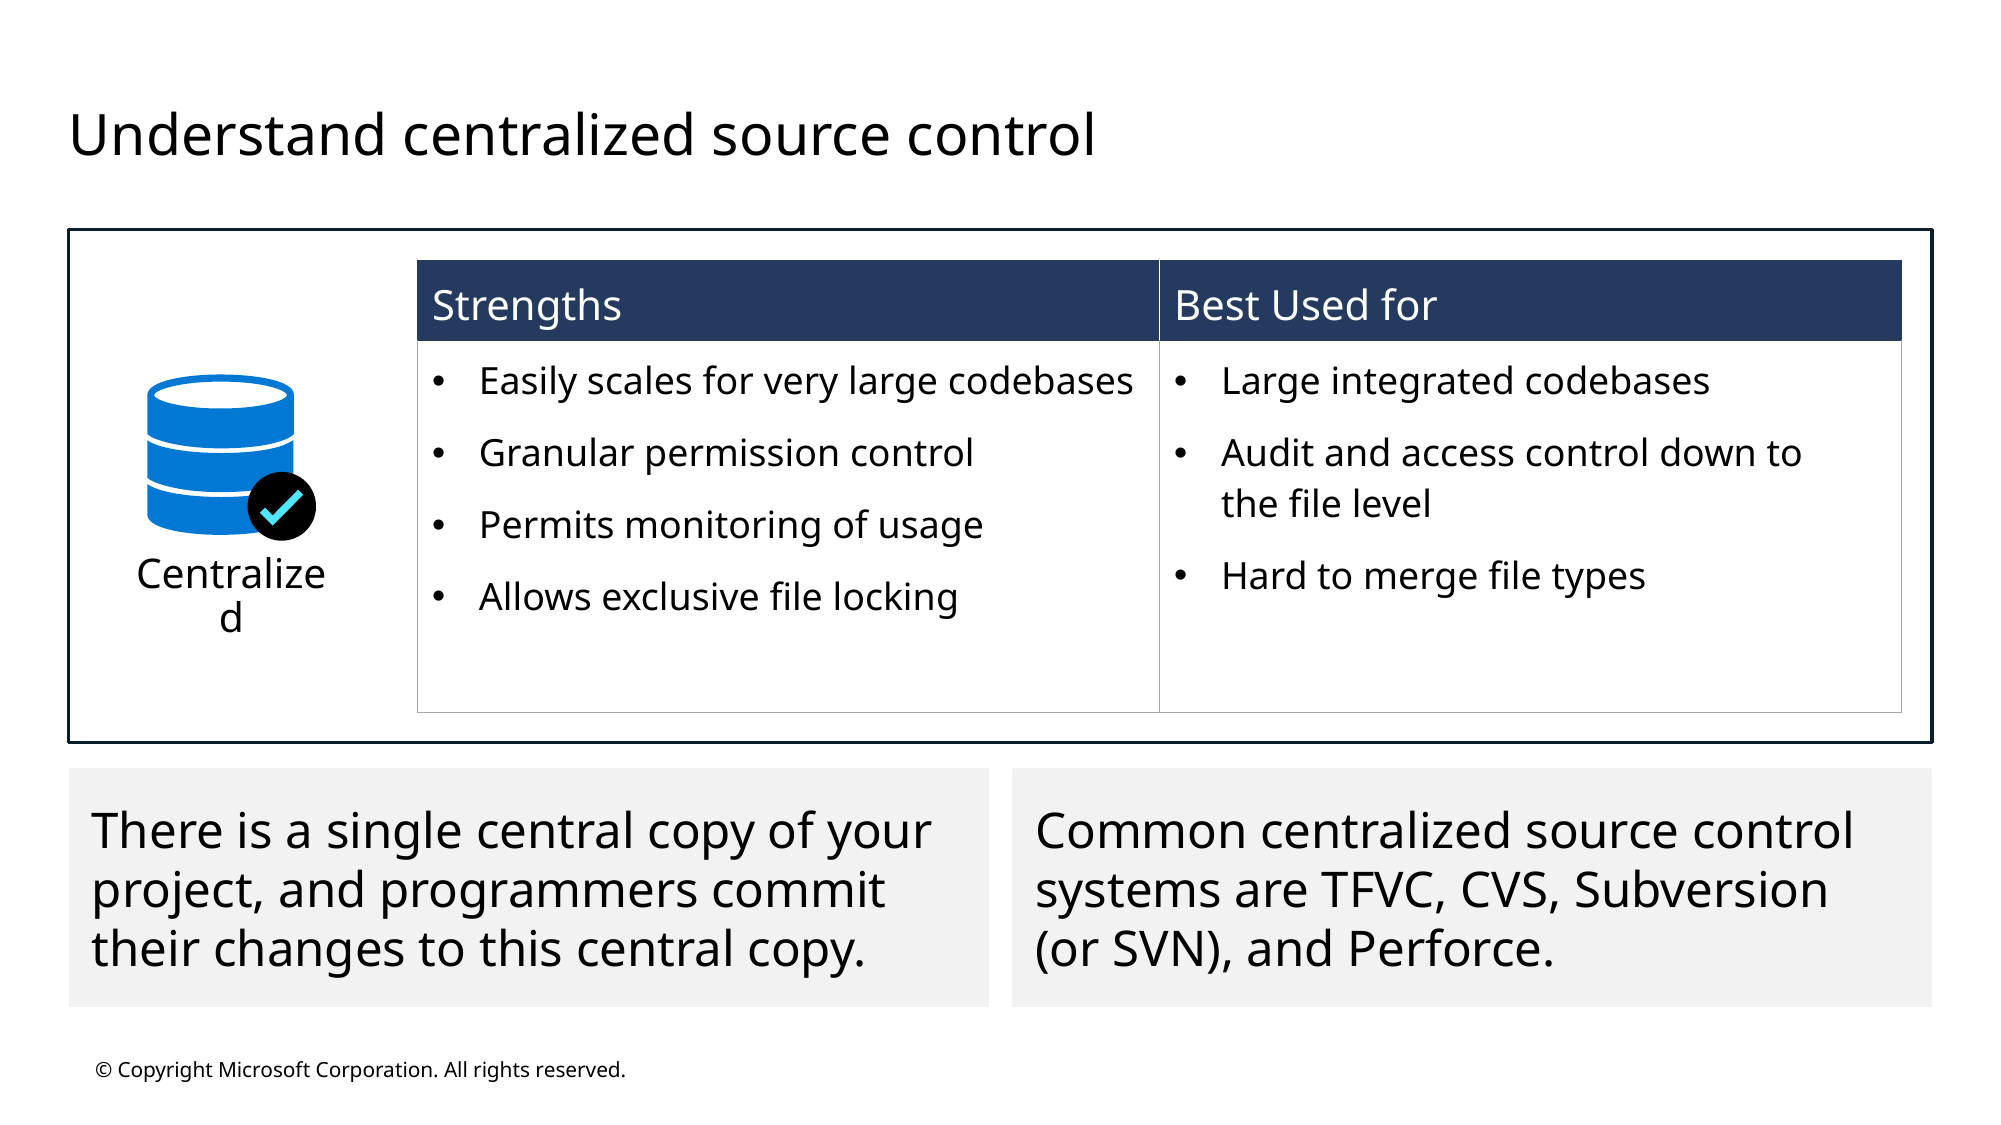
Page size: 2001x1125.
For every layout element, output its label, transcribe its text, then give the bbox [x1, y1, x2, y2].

text_box Common centralized source control systems are TFVC, CVS, Subversion (or SVN), and Perforce. [1013, 768, 1932, 1007]
table_cell Large integrated codebases Audit and access control down to the file level Hard to merge file types [1160, 341, 1901, 712]
table_cell Easily scales for very large codebases Granular permission control Permits monitoring of usage Allows exclusive file locking [418, 341, 1159, 712]
picture [146, 373, 317, 541]
table_header Strengths [418, 261, 1159, 340]
text_box There is a single central copy of your project, and programmers commit their changes to this central copy. [69, 768, 988, 1007]
table_header Best Used for [1160, 261, 1901, 340]
text_box [68, 229, 1933, 743]
title Understand centralized source control [68, 101, 1930, 168]
text_box Centralized [129, 553, 334, 642]
